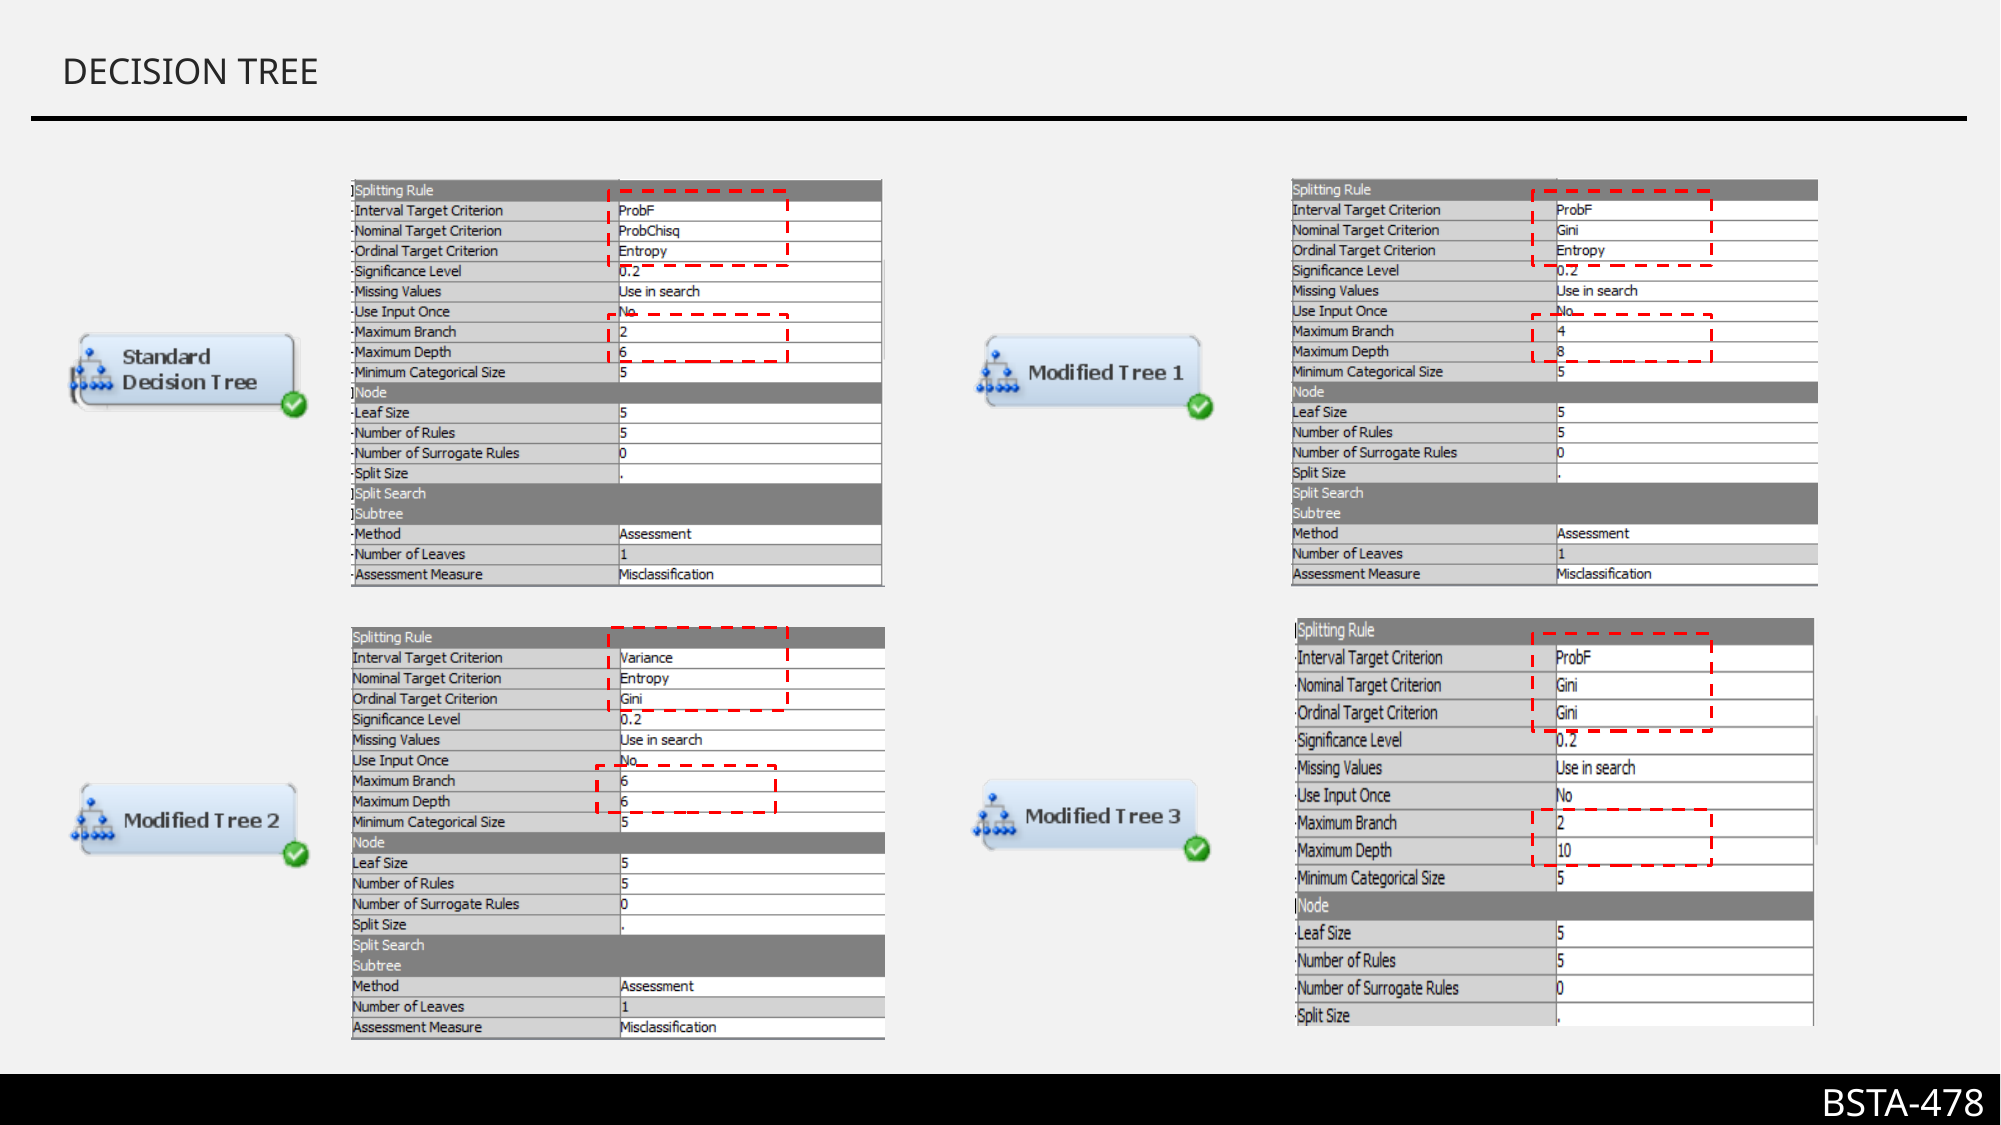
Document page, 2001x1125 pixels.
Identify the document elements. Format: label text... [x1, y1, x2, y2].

picture [1295, 618, 1818, 1027]
picture [930, 770, 1247, 875]
picture [933, 320, 1244, 426]
picture [350, 626, 886, 1040]
picture [40, 309, 329, 437]
picture [36, 765, 334, 880]
title DECISION TREE [29, 21, 1970, 124]
picture [1291, 177, 1818, 589]
picture [350, 179, 886, 587]
